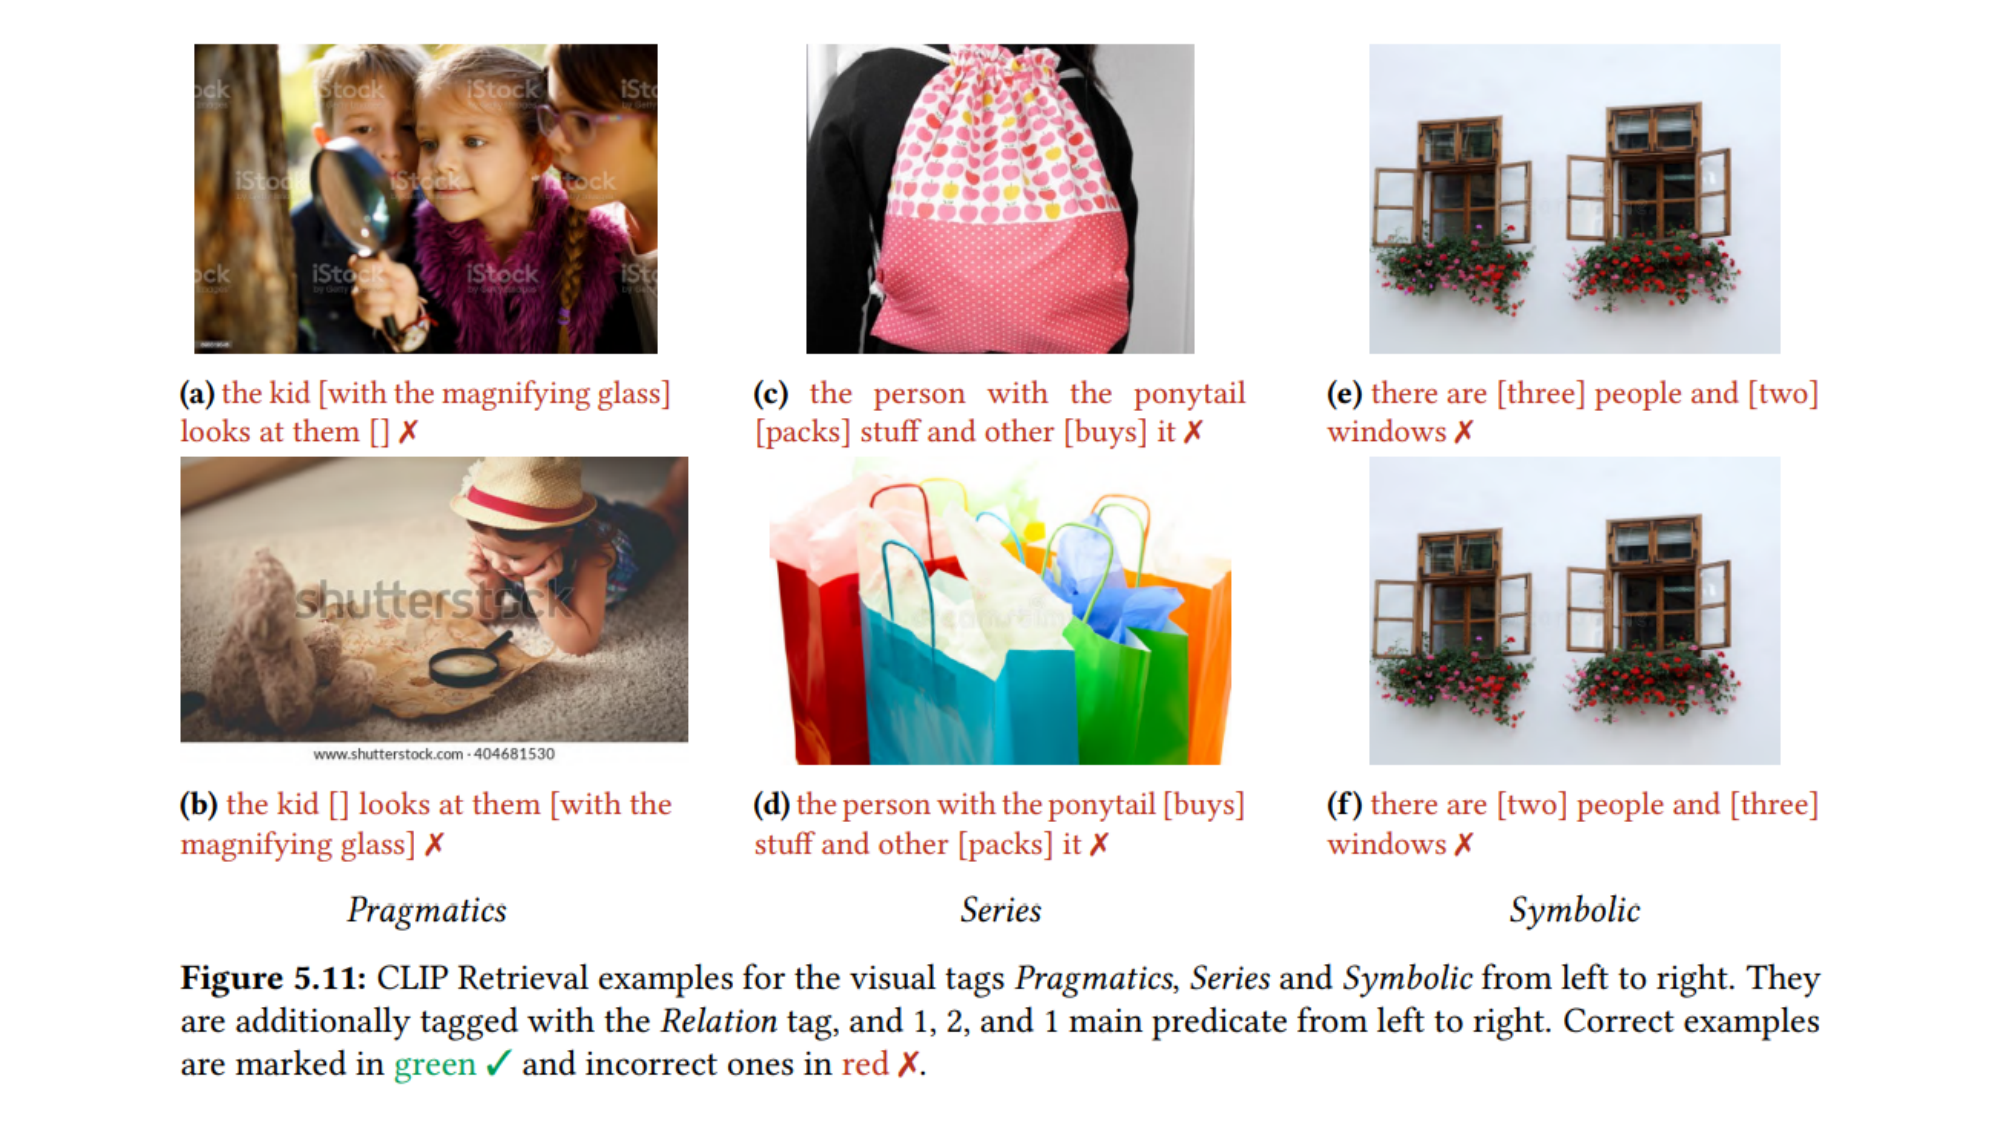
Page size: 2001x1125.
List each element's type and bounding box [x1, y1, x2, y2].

picture [167, 29, 1833, 1096]
